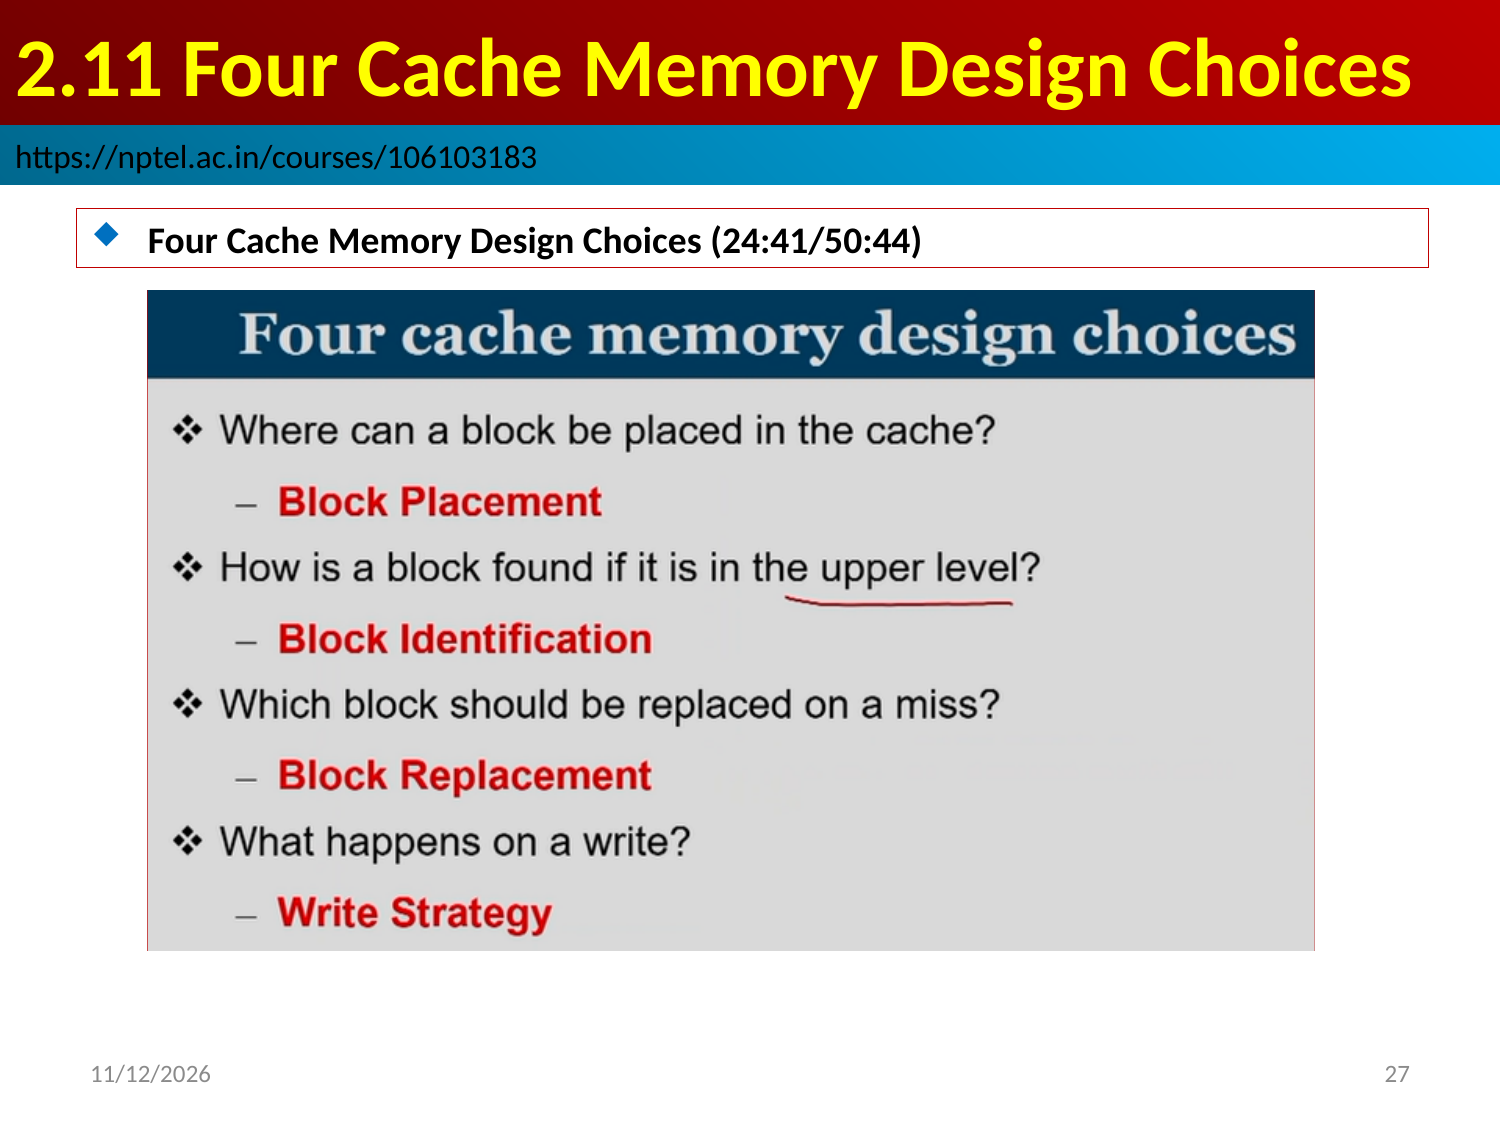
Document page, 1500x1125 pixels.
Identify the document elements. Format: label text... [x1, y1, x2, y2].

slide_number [75, 1042, 425, 1103]
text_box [147, 290, 1315, 951]
text_box https://nptel.ac.in/courses/106103183 [0, 125, 1500, 185]
title 2.11 Four Cache Memory Design Choices [0, 0, 1500, 125]
subtitle Four Cache Memory Design Choices (24:41/50:44) [76, 208, 1429, 268]
slide_number 27 [1074, 1042, 1425, 1103]
